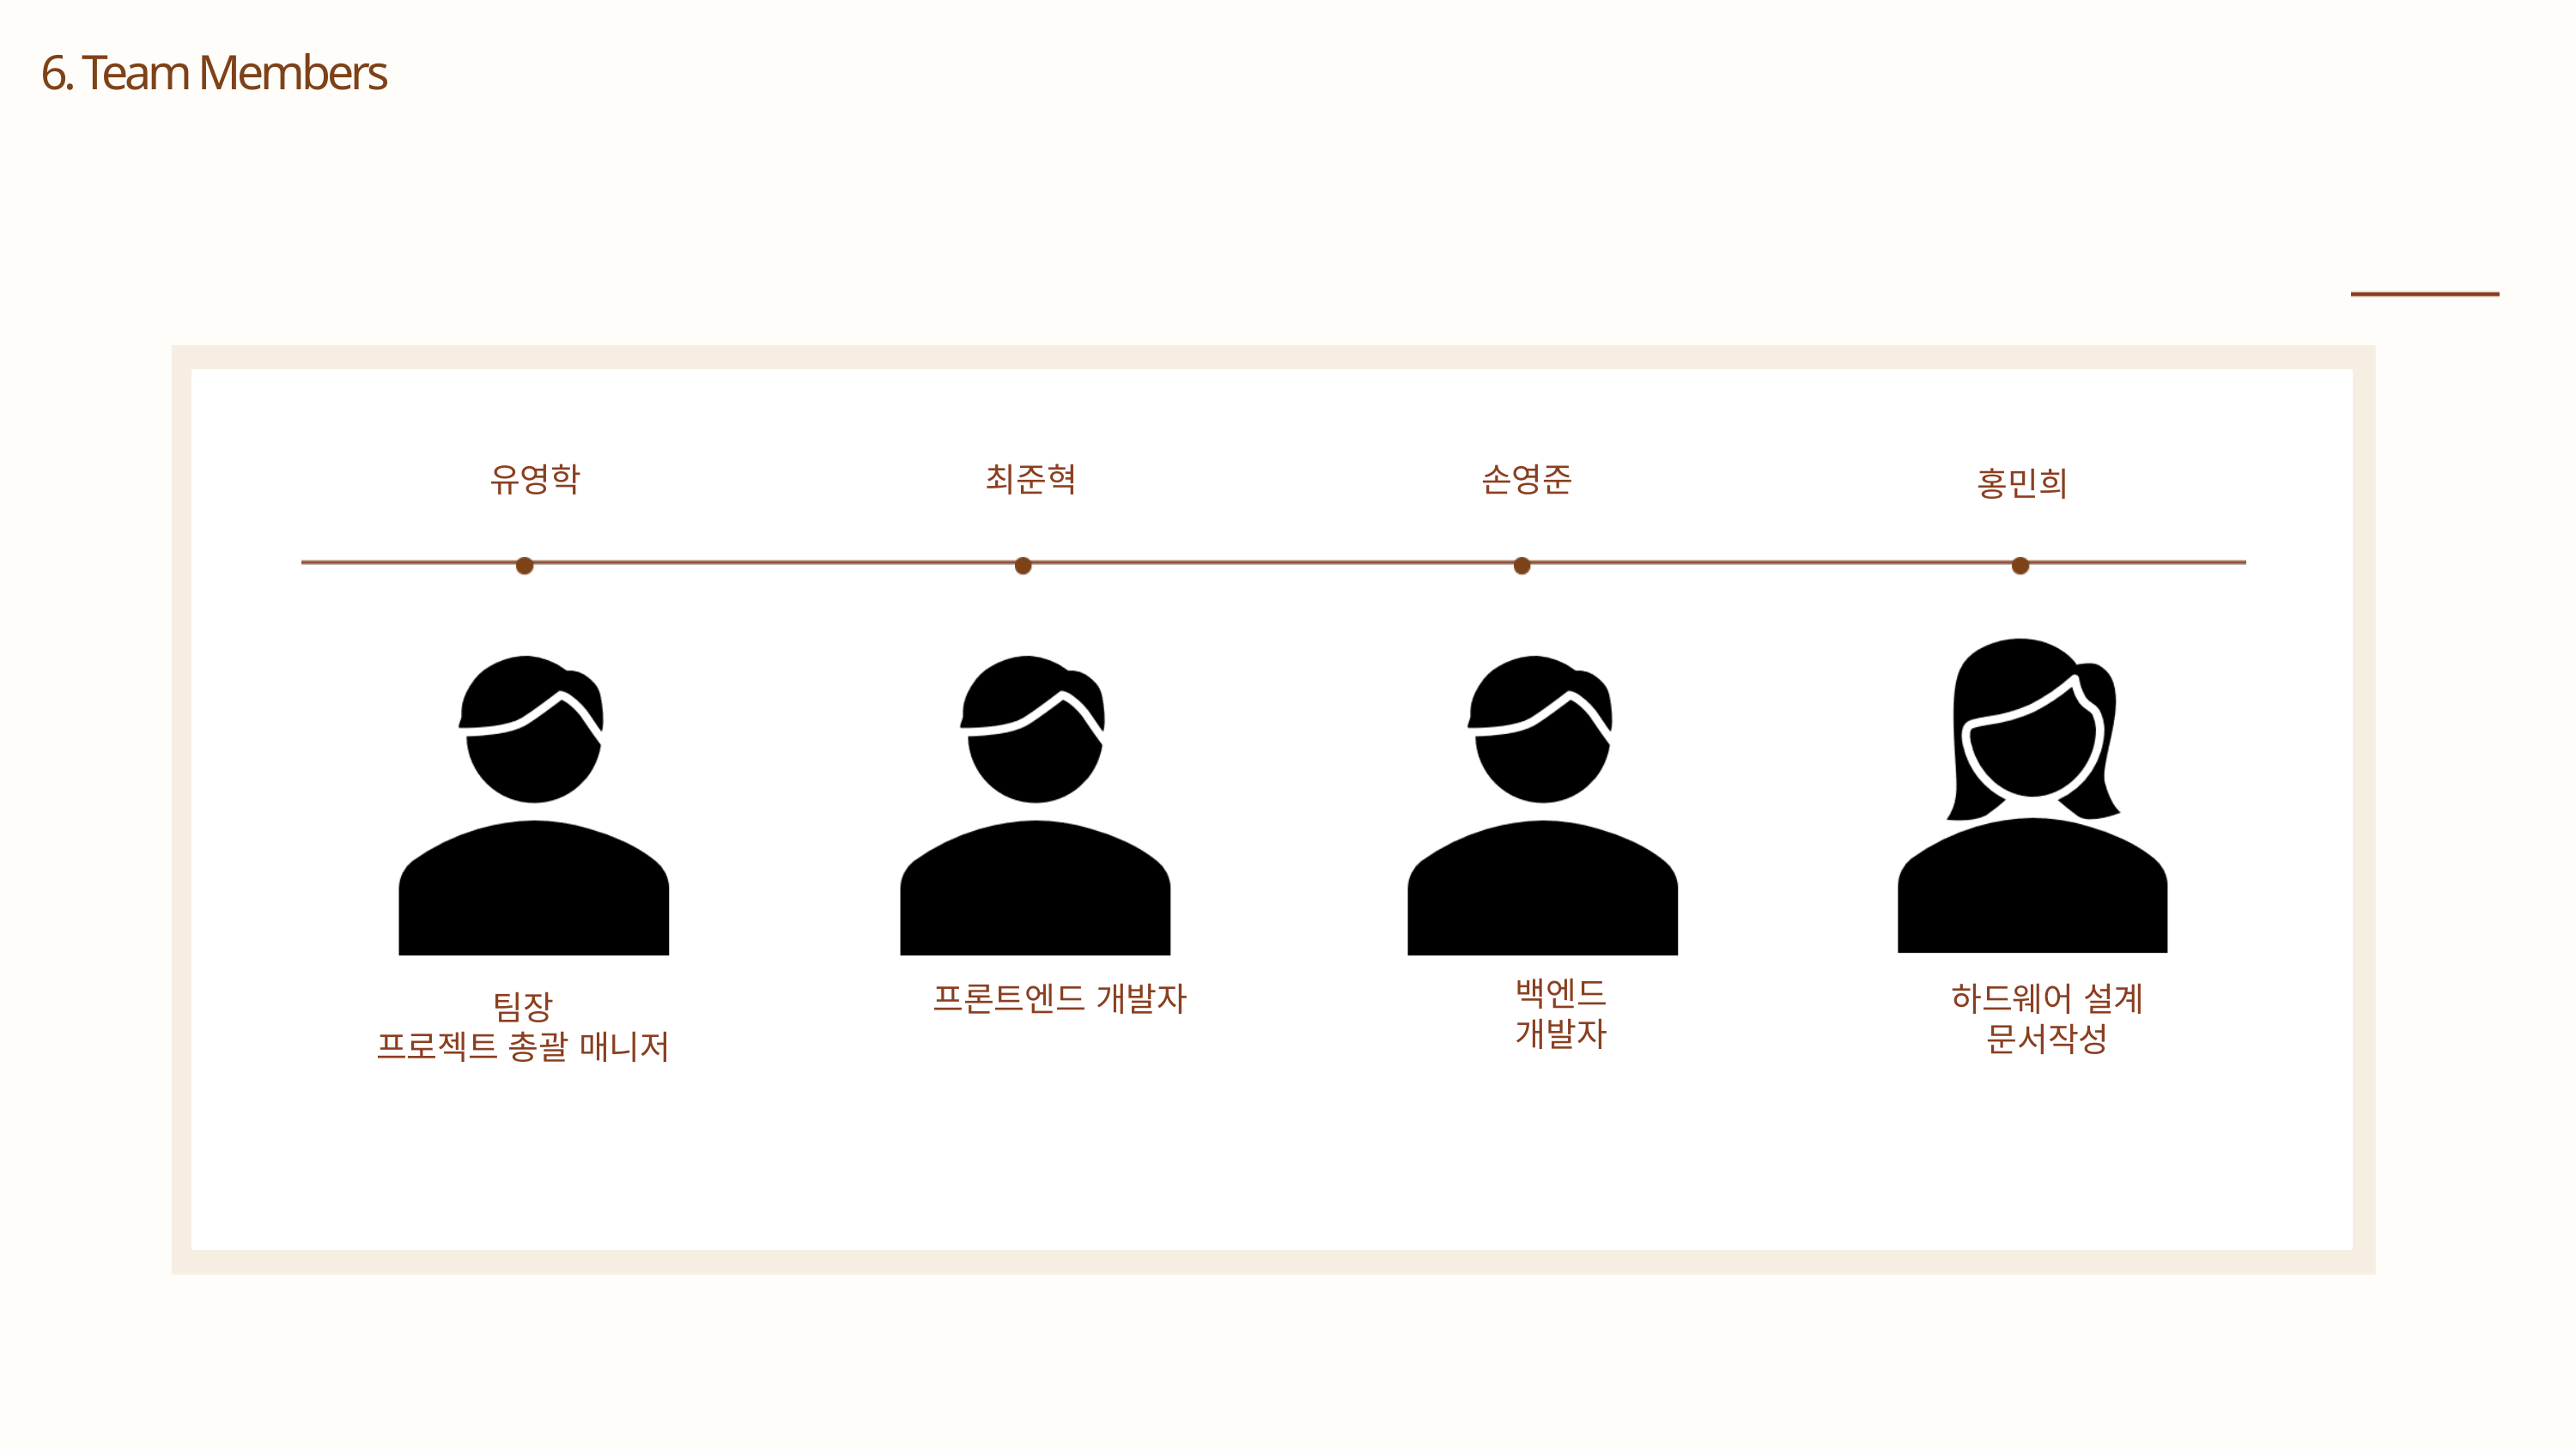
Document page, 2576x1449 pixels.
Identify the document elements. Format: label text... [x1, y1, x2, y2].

text_box 6. Team Members [27, 35, 730, 163]
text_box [301, 556, 517, 569]
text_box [2028, 556, 2247, 569]
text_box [1015, 557, 1034, 576]
picture [1830, 607, 2236, 1012]
picture [331, 609, 737, 1015]
picture [1340, 609, 1746, 1015]
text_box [172, 345, 2376, 1275]
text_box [1513, 557, 1532, 576]
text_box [1531, 556, 2013, 569]
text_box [2012, 557, 2031, 576]
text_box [516, 557, 535, 576]
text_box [1031, 556, 1515, 569]
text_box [2350, 285, 2500, 303]
picture [833, 609, 1238, 1015]
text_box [533, 556, 1016, 569]
